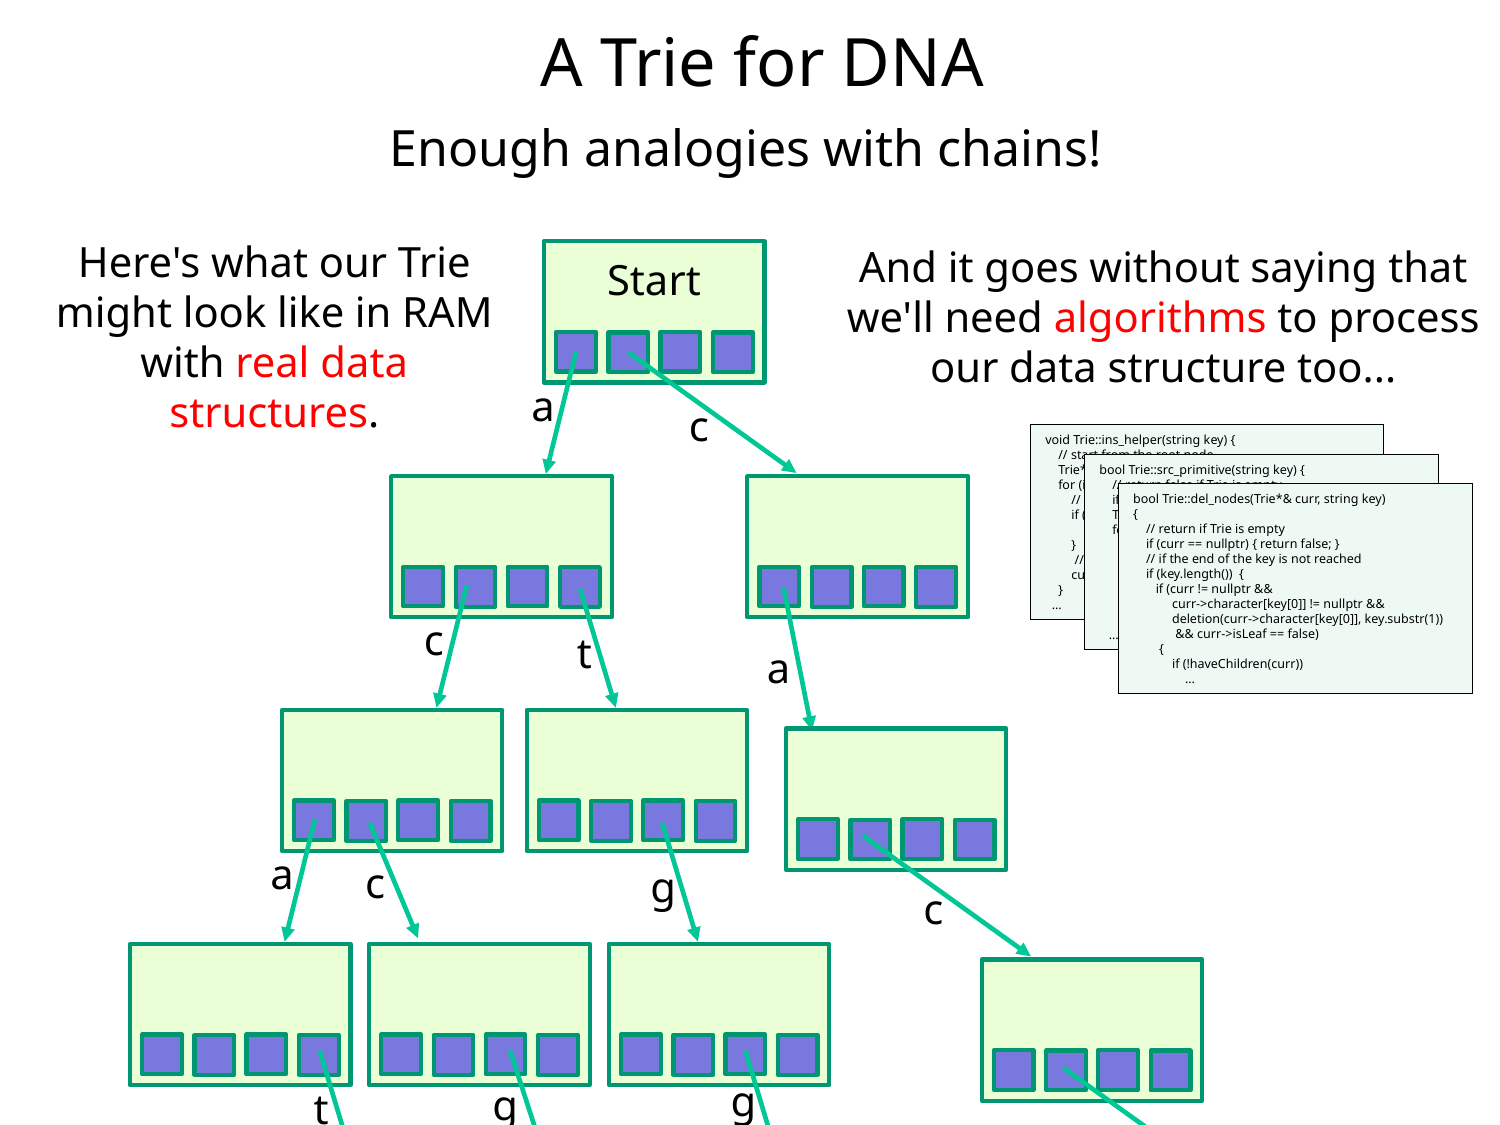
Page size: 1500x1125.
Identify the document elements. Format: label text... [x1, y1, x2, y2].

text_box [1030, 424, 1473, 696]
title A Trie for DNA [0, 0, 1500, 154]
text_box Here's what our Trie might look like in RAM with real data structures. [22, 228, 527, 444]
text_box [129, 240, 1232, 1125]
text_box And it goes without saying that we'll need algorithms to process our data structure too... [828, 232, 1498, 398]
text_box Enough analogies with chains! [32, 109, 1473, 185]
